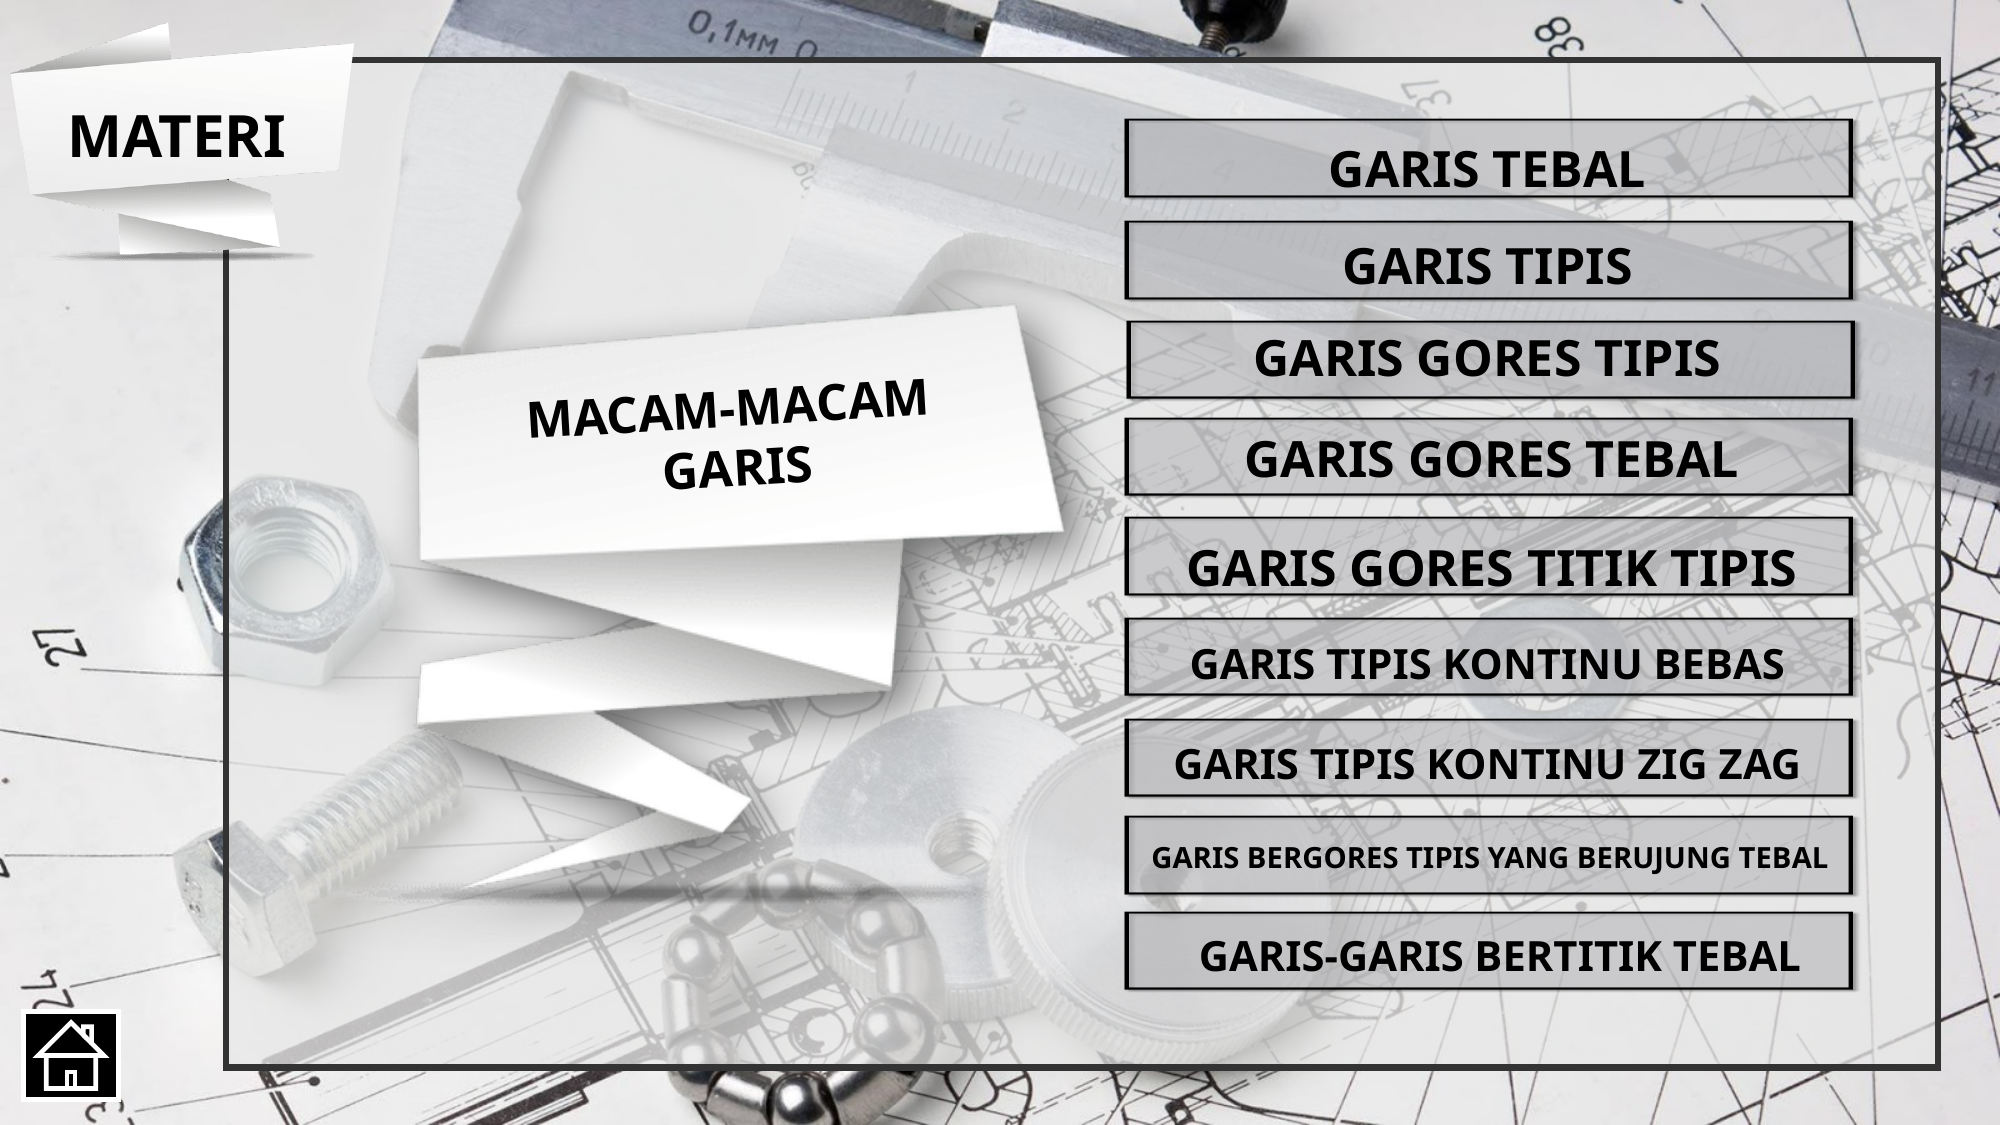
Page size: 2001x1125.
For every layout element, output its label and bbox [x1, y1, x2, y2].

text_box [1170, 318, 1865, 403]
text_box [150, 161, 1170, 1125]
list [0, 0, 2000, 814]
text_box [1170, 616, 1904, 700]
text_box [1170, 515, 1863, 605]
text_box [0, 9, 442, 324]
text_box [1170, 416, 1863, 500]
text_box [1170, 219, 1863, 304]
text_box [1121, 117, 1863, 207]
text_box [1170, 910, 1863, 994]
list [1170, 899, 2000, 1125]
list [0, 324, 150, 1125]
text_box [1170, 717, 1904, 801]
text_box [1170, 814, 2000, 899]
